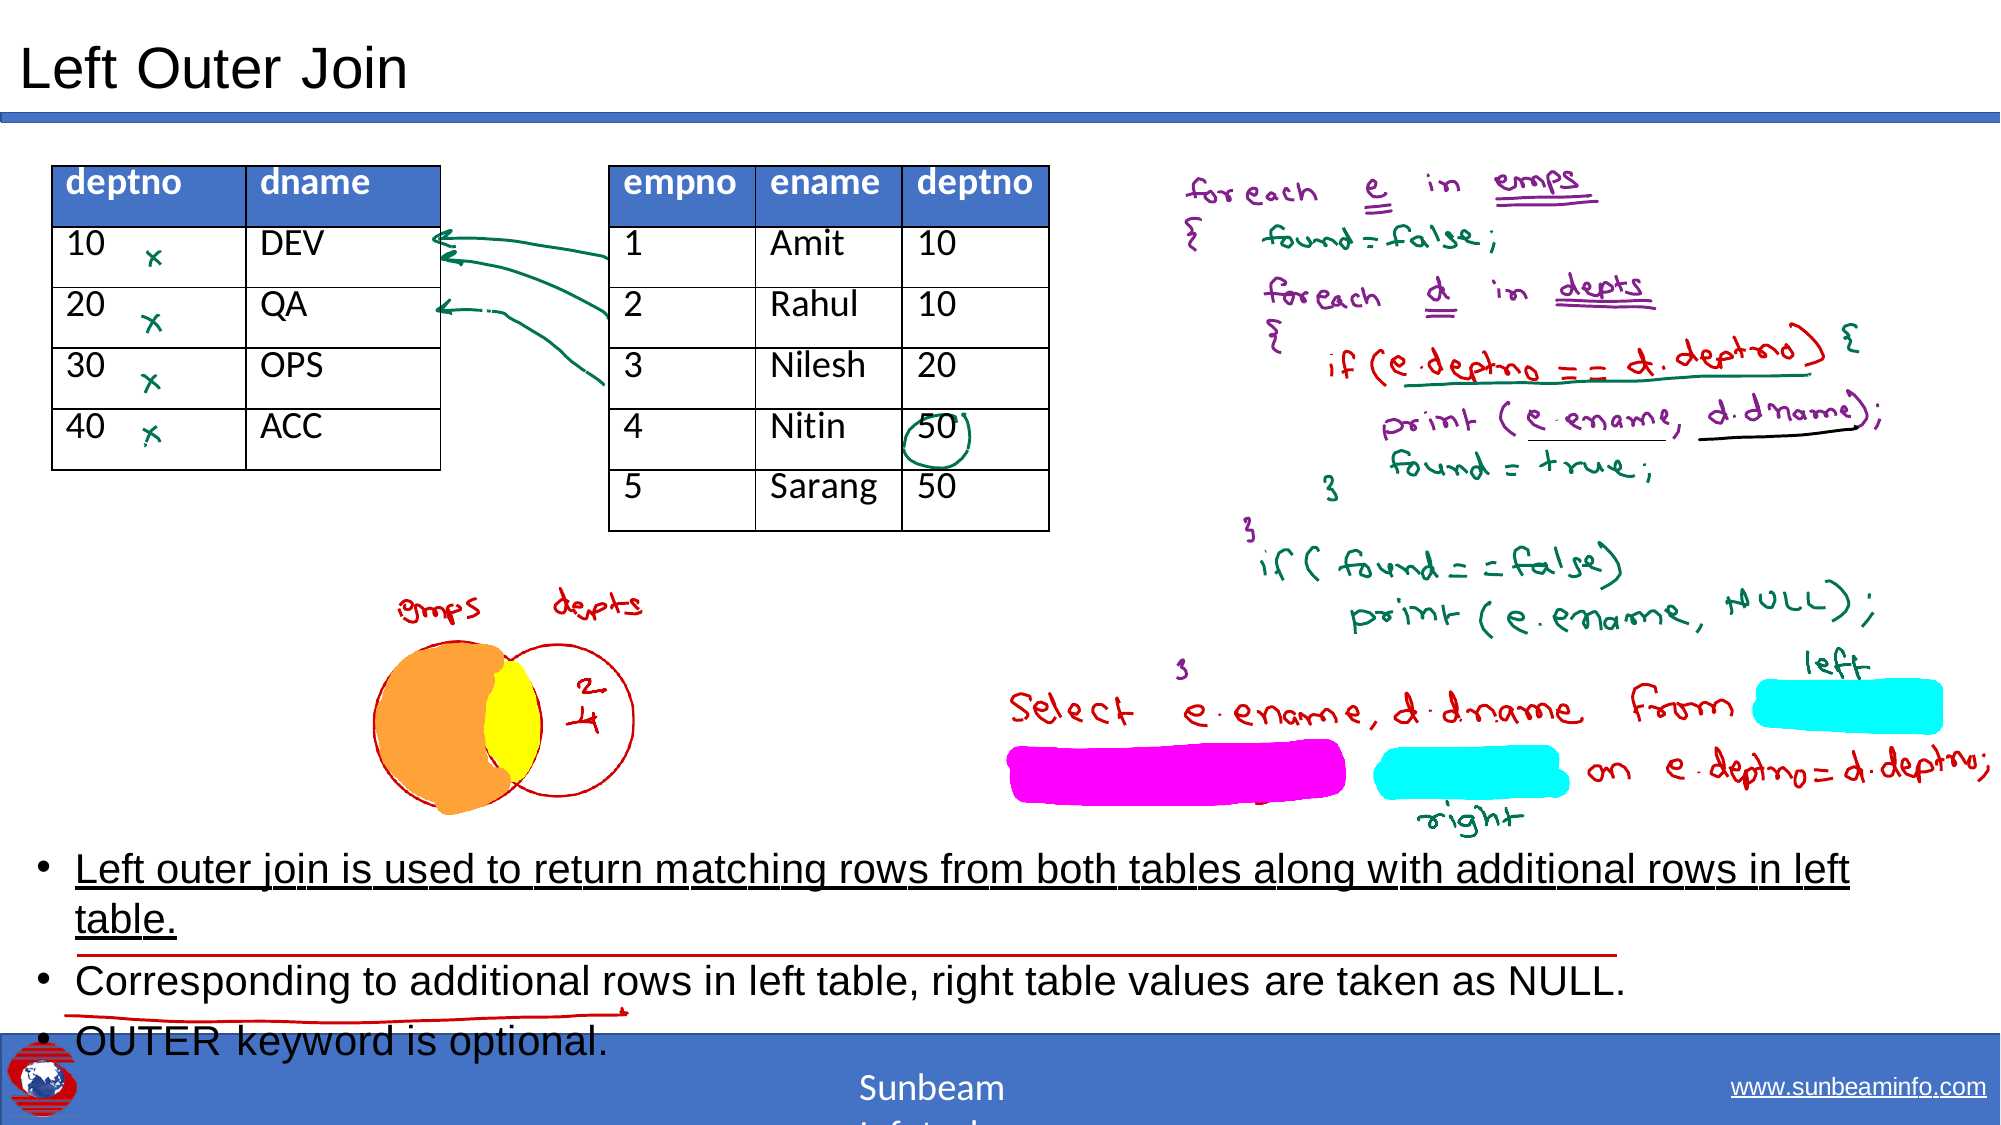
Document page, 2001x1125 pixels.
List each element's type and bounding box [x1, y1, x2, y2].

text_box [1425, 611, 1433, 619]
text_box [1628, 349, 1654, 376]
table_cell [610, 410, 755, 469]
text_box [1825, 583, 1846, 619]
text_box [1263, 278, 1308, 304]
text_box [1556, 304, 1656, 309]
text_box [1384, 419, 1419, 441]
text_box [1612, 416, 1622, 428]
text_box [1518, 704, 1553, 719]
text_box [1341, 351, 1354, 379]
text_box [1356, 613, 1371, 622]
text_box [1428, 277, 1450, 301]
table_cell [610, 288, 755, 347]
text_box [446, 604, 461, 624]
text_box [1496, 195, 1592, 199]
picture [1, 1036, 82, 1117]
table_cell [903, 410, 1048, 469]
text_box [1256, 706, 1282, 724]
table_cell [903, 349, 1048, 408]
text_box [1033, 702, 1056, 723]
text_box [1500, 402, 1516, 436]
text_box [1299, 709, 1337, 725]
text_box [1092, 704, 1109, 723]
table_cell [247, 228, 440, 287]
table_cell [756, 471, 901, 530]
text_box [0, 112, 17, 123]
text_box [1572, 614, 1583, 624]
text_box [1438, 181, 1459, 192]
text_box [1794, 770, 1805, 788]
text_box [1769, 404, 1792, 421]
text_box [1186, 218, 1201, 251]
text_box [1371, 350, 1387, 386]
text_box [1316, 291, 1348, 309]
text_box [1391, 356, 1407, 375]
table_cell [610, 228, 755, 287]
text_box [1978, 765, 1989, 782]
table_cell [756, 228, 901, 287]
text_box [1590, 614, 1599, 630]
text_box [1750, 345, 1779, 357]
text_box [1677, 339, 1698, 365]
text_box [1588, 465, 1596, 470]
text_box [1373, 745, 1570, 838]
text_box [624, 599, 641, 614]
text_box [1768, 767, 1793, 779]
table_cell [247, 349, 440, 408]
text_box [1430, 419, 1435, 431]
text_box [1752, 647, 1944, 735]
title [17, 29, 1983, 218]
text_box [1497, 201, 1598, 206]
table_cell [610, 471, 755, 530]
text_box [1496, 364, 1520, 375]
text_box [1445, 240, 1453, 245]
text_box [1882, 747, 1901, 777]
text_box [1370, 721, 1377, 730]
text_box [1874, 418, 1880, 430]
text_box [1463, 409, 1477, 431]
text_box [1244, 518, 1254, 542]
text_box [1362, 288, 1380, 306]
footer [857, 1062, 1143, 1125]
text_box [1267, 320, 1282, 353]
table_cell [756, 349, 901, 408]
table_header [53, 167, 245, 226]
table_cell [903, 288, 1048, 347]
text_box [1566, 414, 1582, 429]
text_box [1483, 351, 1496, 375]
text_box [1762, 594, 1773, 605]
text_box [1560, 172, 1578, 188]
text_box [1839, 406, 1851, 417]
text_box [1588, 763, 1630, 781]
text_box [1517, 549, 1529, 563]
table_cell [903, 228, 1048, 287]
text_box [1983, 112, 2000, 123]
text_box [1308, 550, 1319, 577]
text_box [1729, 754, 1765, 790]
text_box [1364, 204, 1391, 208]
text_box [1600, 549, 1618, 586]
text_box [403, 604, 446, 623]
table_header [903, 167, 1048, 226]
text_box [1395, 453, 1409, 462]
text_box [1699, 390, 1868, 440]
text_box [1932, 744, 1945, 772]
table_cell [53, 410, 245, 469]
text_box [1297, 183, 1317, 201]
text_box [1746, 394, 1762, 420]
table_cell [903, 471, 1048, 530]
text_box [1267, 192, 1278, 200]
text_box [1782, 343, 1793, 359]
table_cell [53, 349, 245, 408]
text_box [1283, 188, 1295, 200]
text_box [1947, 751, 1976, 768]
text_box [34, 841, 1944, 1064]
text_box [1513, 621, 1525, 630]
text_box [1583, 416, 1606, 430]
text_box [1582, 282, 1613, 299]
table_cell [610, 349, 755, 408]
text_box [1049, 693, 1062, 718]
text_box [1901, 758, 1934, 783]
text_box [1395, 693, 1418, 723]
text_box [444, 240, 602, 259]
text_box [372, 640, 635, 815]
text_box [1011, 693, 1031, 721]
text_box [1810, 595, 1823, 606]
table_cell [756, 410, 901, 469]
text_box [1345, 706, 1360, 723]
text_box [1326, 491, 1334, 498]
text_box [1247, 188, 1263, 204]
text_box [1068, 704, 1083, 722]
text_box [1667, 759, 1685, 779]
table_cell [756, 288, 901, 347]
text_box [1547, 171, 1560, 194]
text_box [1348, 553, 1360, 563]
text_box [1006, 739, 1346, 806]
text_box [1845, 751, 1864, 783]
text_box [1561, 273, 1580, 295]
text_box [463, 263, 606, 319]
text_box [1521, 568, 1531, 572]
text_box [1410, 466, 1416, 473]
text_box [1116, 697, 1134, 726]
text_box [1615, 275, 1627, 292]
text_box [1325, 479, 1330, 489]
text_box [1495, 175, 1545, 190]
text_box [1483, 607, 1493, 635]
text_box [1632, 684, 1733, 722]
text_box [1366, 210, 1392, 214]
text_box [1635, 613, 1659, 625]
text_box [1710, 747, 1729, 777]
text_box [1810, 409, 1836, 418]
text_box [1788, 596, 1801, 607]
text_box [1235, 705, 1253, 725]
text_box [1185, 178, 1216, 203]
text_box [1673, 424, 1680, 439]
text_box [1397, 228, 1409, 239]
text_box [1627, 413, 1654, 426]
text_box [1659, 410, 1670, 424]
text_box [610, 593, 629, 613]
text_box [1218, 190, 1234, 201]
text_box [1435, 416, 1458, 427]
text_box [1367, 180, 1387, 197]
text_box [1284, 711, 1299, 726]
text_box [1273, 228, 1284, 236]
text_box [1505, 290, 1527, 300]
table_cell [53, 228, 245, 287]
text_box [1451, 360, 1485, 381]
text_box [1570, 568, 1577, 574]
text_box [1559, 367, 1576, 371]
text_box [1790, 323, 1824, 366]
table_cell [247, 410, 440, 469]
text_box [1500, 706, 1518, 724]
table_cell [247, 288, 440, 347]
text_box [1733, 336, 1746, 358]
text_box [1556, 704, 1583, 723]
text_box [554, 588, 606, 620]
text_box [1701, 350, 1733, 368]
text_box [1709, 400, 1728, 424]
text_box [466, 598, 479, 618]
text_box [1625, 279, 1641, 295]
text_box [1444, 691, 1460, 722]
table_header [756, 167, 901, 226]
text_box [1429, 348, 1443, 374]
slide_number [1728, 1070, 1987, 1125]
table_header [610, 167, 755, 226]
table_cell [53, 288, 245, 347]
text_box [1525, 366, 1538, 380]
table_header [247, 167, 440, 226]
text_box [1467, 705, 1496, 721]
text_box [1176, 659, 1187, 679]
text_box [496, 314, 563, 357]
text_box [1279, 552, 1293, 577]
text_box [1793, 410, 1806, 420]
text_box [1846, 327, 1857, 349]
text_box [399, 600, 413, 610]
text_box [1185, 705, 1208, 726]
text_box [1528, 410, 1546, 430]
text_box [1351, 294, 1363, 307]
